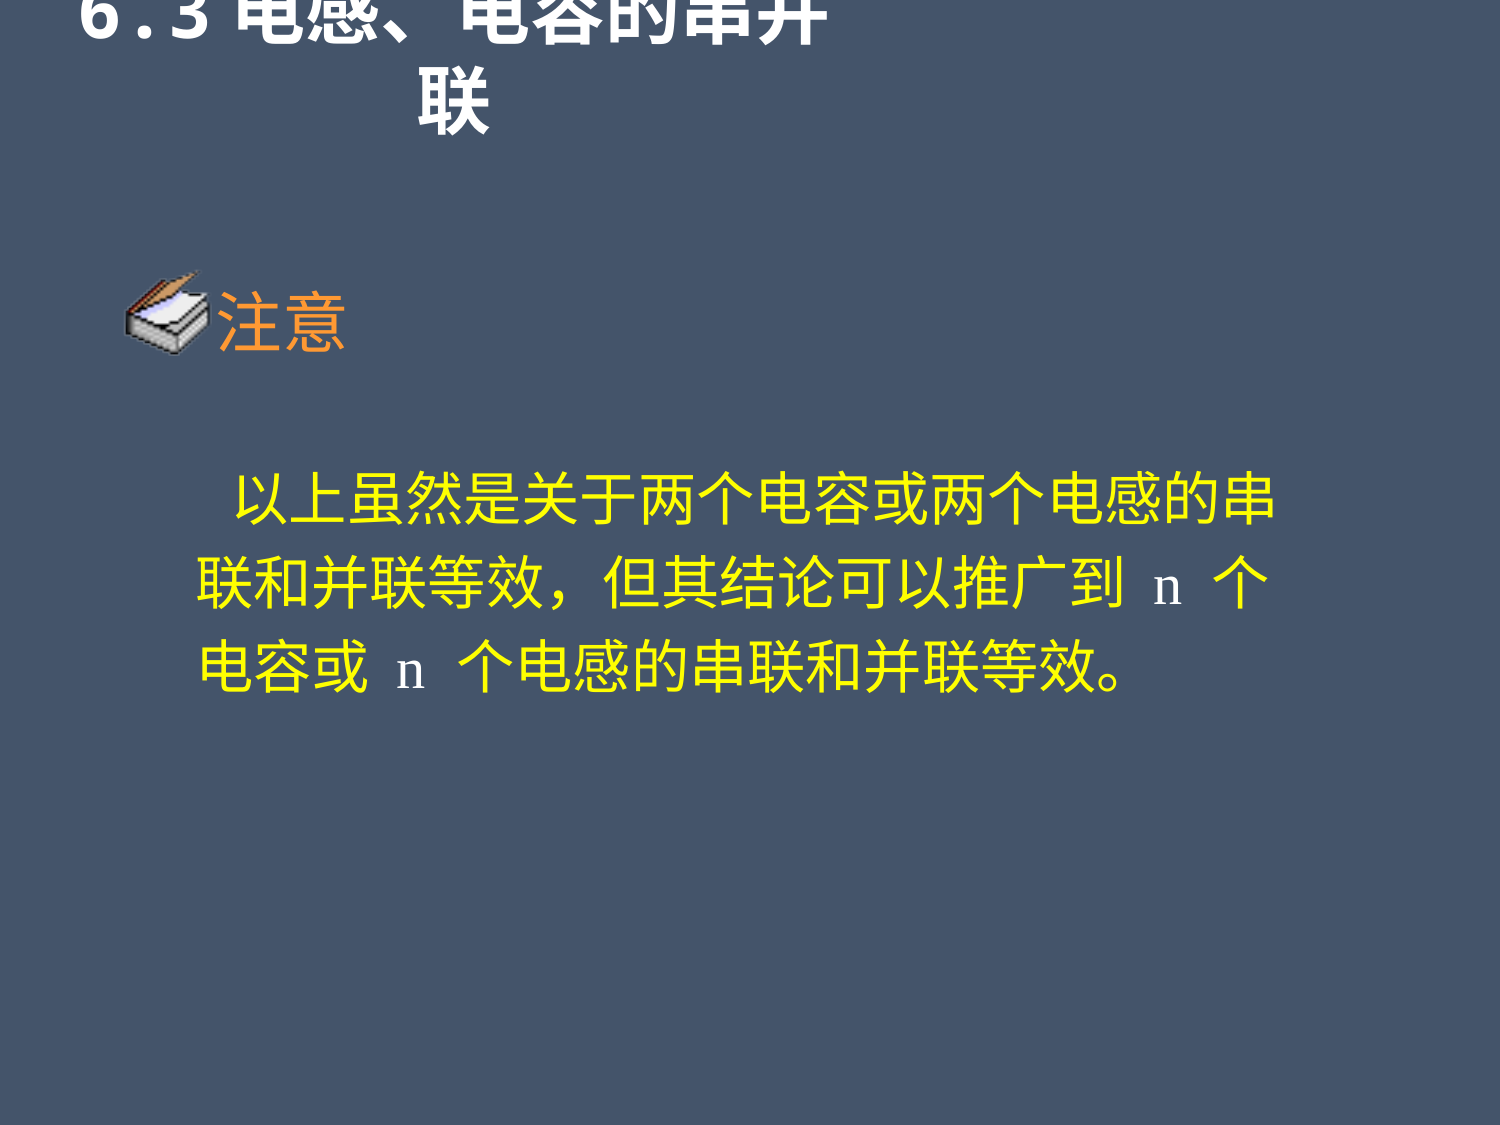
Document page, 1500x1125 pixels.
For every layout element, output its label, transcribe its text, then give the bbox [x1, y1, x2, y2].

text_box 以上虽然是关于两个电容或两个电感的串联和并联等效，但其结论可以推广到 n 个电容或 n 个电感的串联和并联等效。 [123, 440, 1317, 708]
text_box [91, 246, 364, 387]
text_box 6.3电感、电容的串并联 [28, 0, 880, 151]
